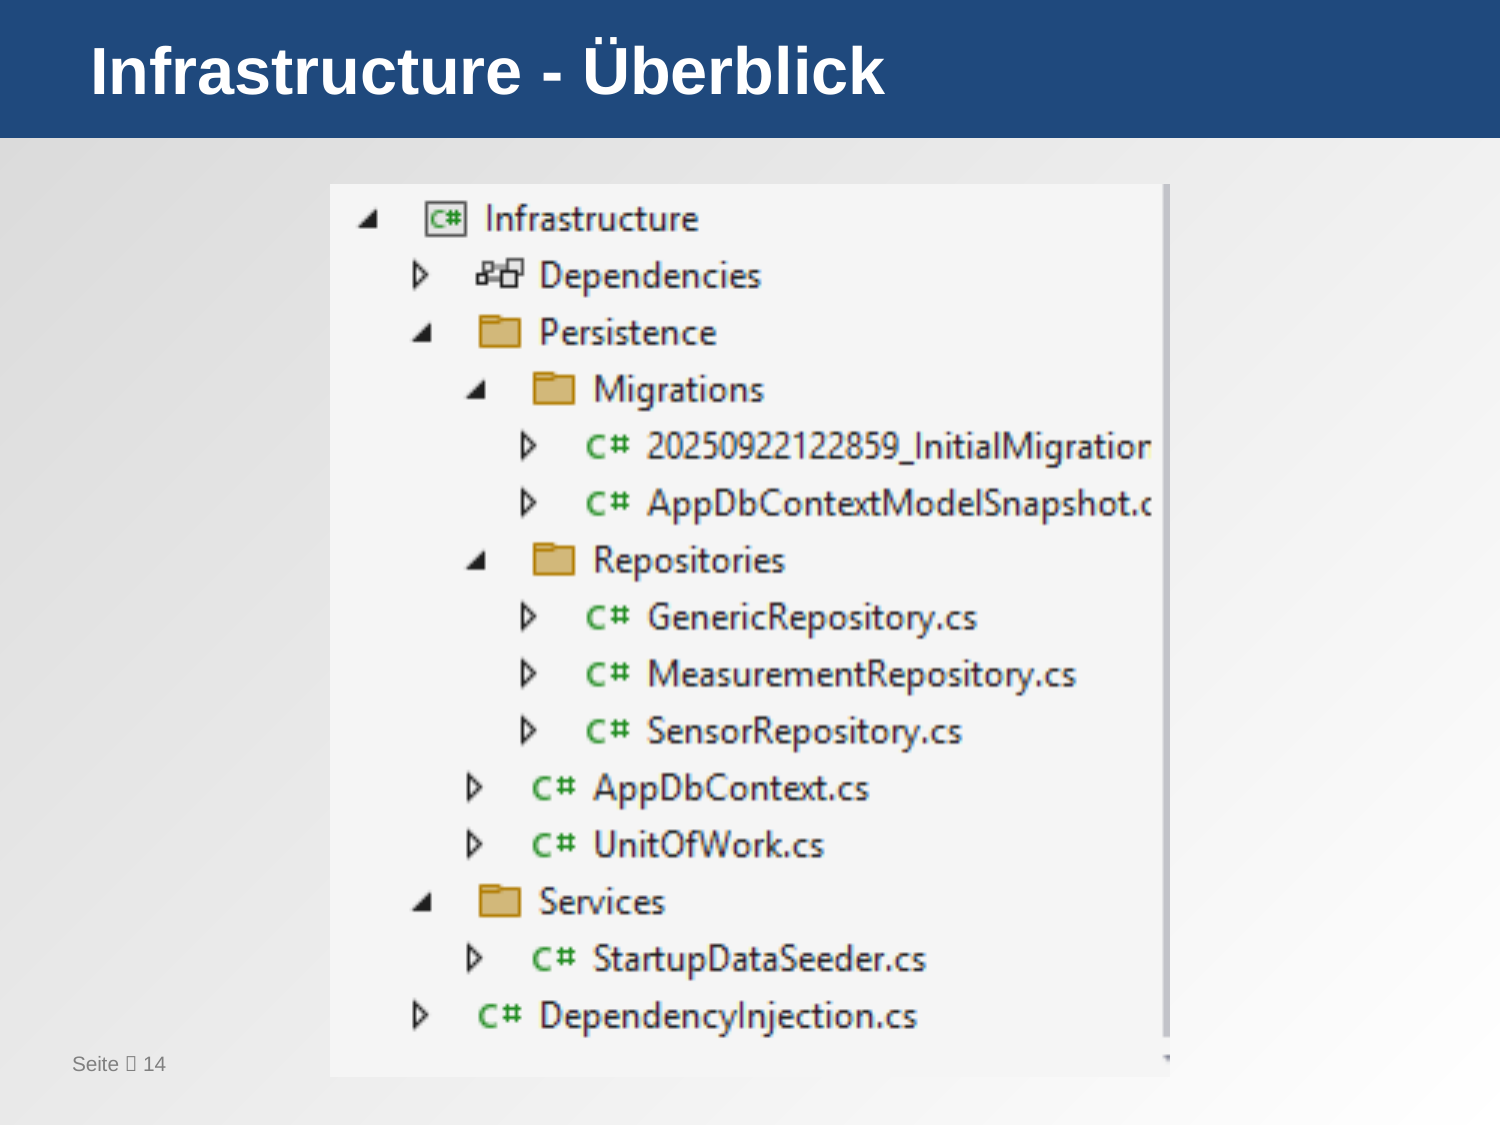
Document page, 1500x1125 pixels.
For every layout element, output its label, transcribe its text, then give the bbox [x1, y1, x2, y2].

picture [330, 184, 1170, 1078]
title Infrastructure - Überblick [75, 20, 1425, 208]
